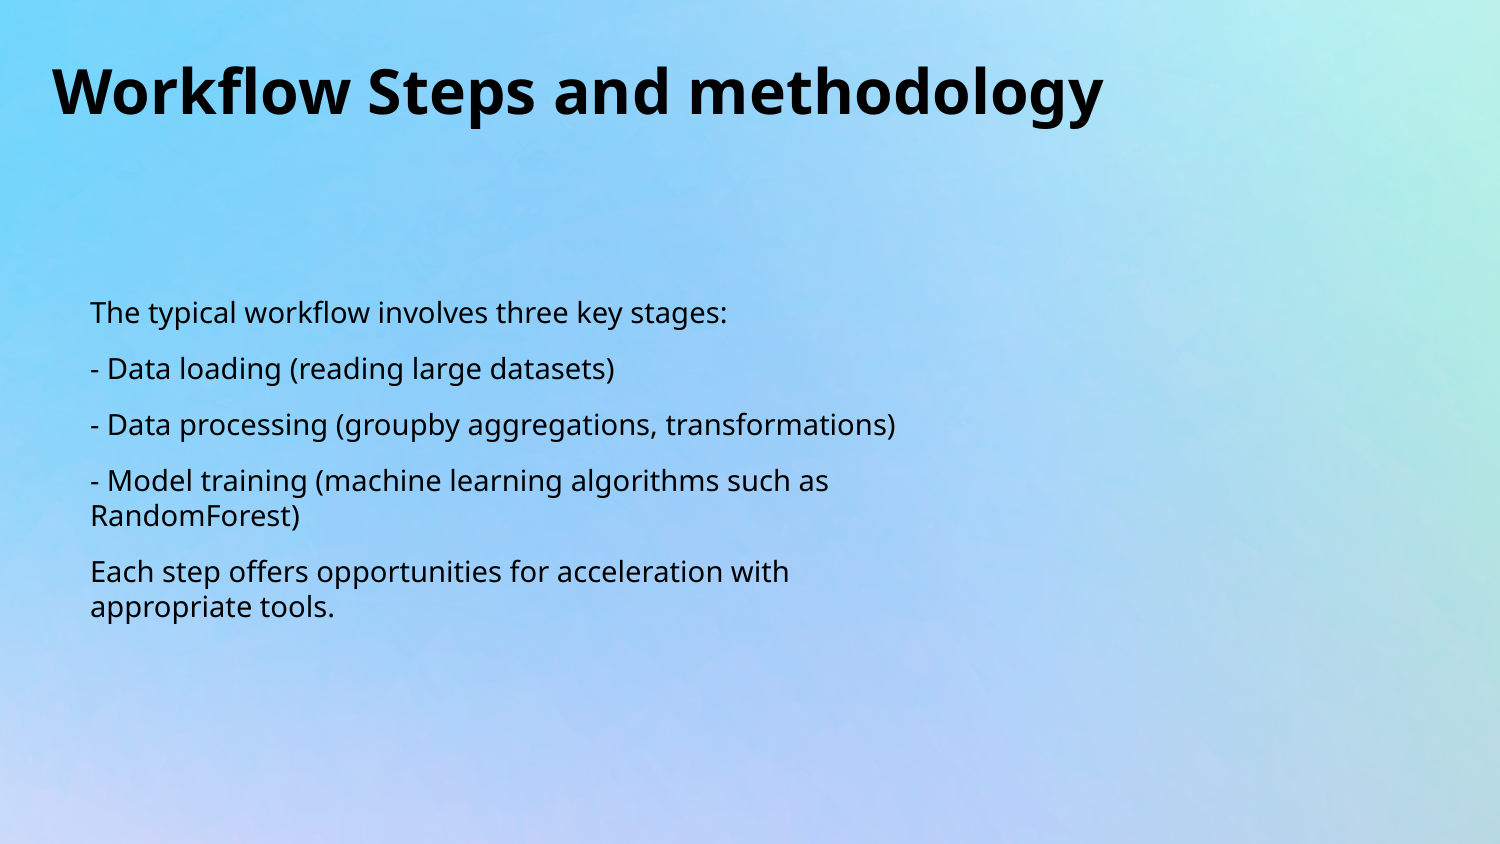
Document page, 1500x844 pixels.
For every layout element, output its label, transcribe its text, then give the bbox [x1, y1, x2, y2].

title Workflow Steps and methodology [37, 37, 1429, 253]
subtitle The typical workflow involves three key stages: - Data loading (reading large datasets) - Data processing (groupby aggregations, transformations) - Model training (machine learning algorithms such as RandomForest) Each step offers opportunities for acceleration with appropriate tools. [37, 279, 950, 697]
picture [0, 0, 1500, 844]
